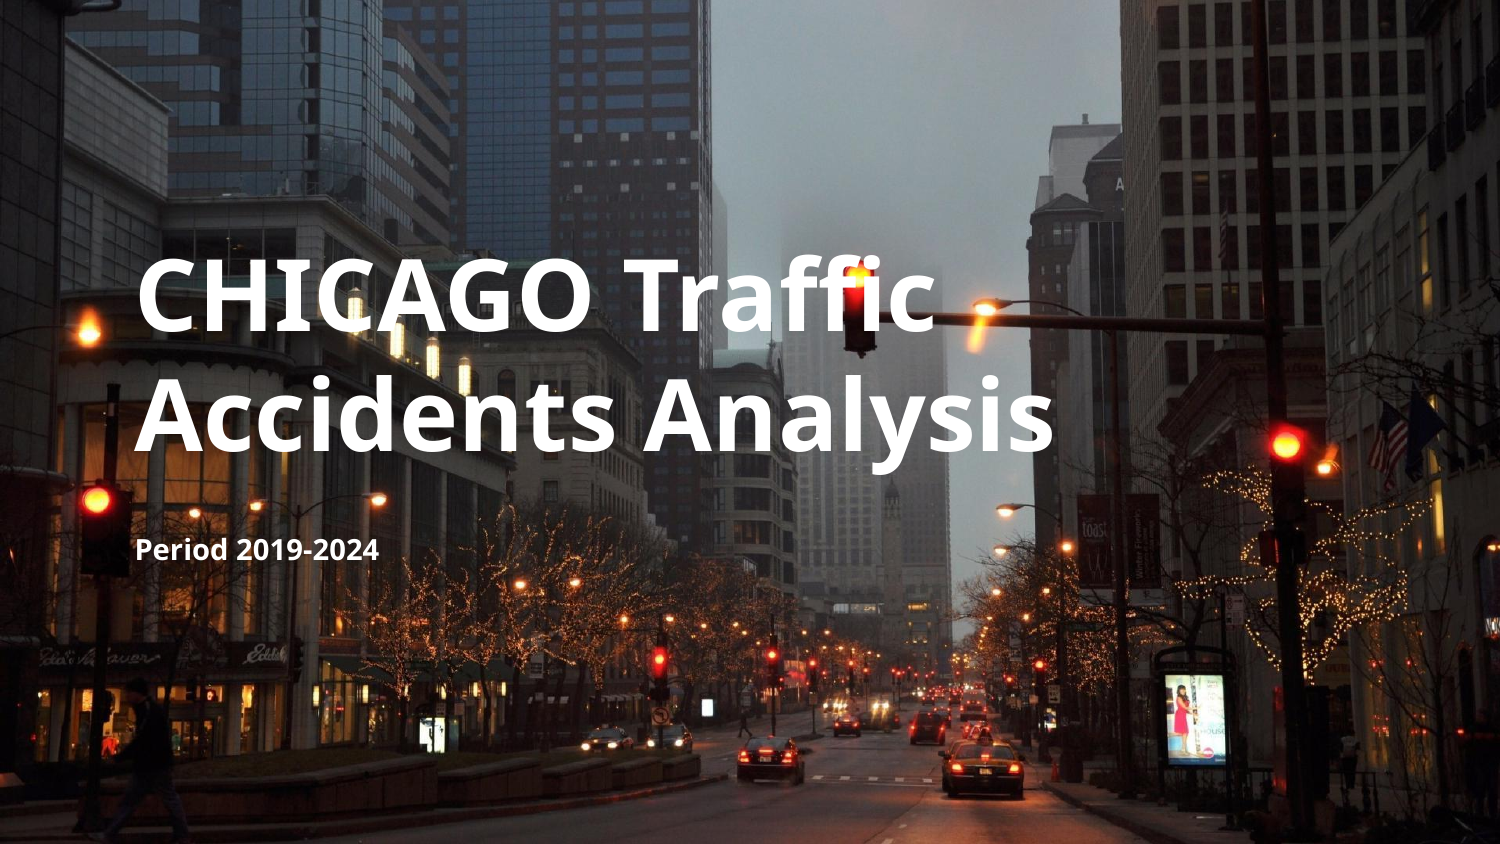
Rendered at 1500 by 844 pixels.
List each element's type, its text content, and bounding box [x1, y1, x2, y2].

title CHICAGO Traffic Accidents Analysis [119, 216, 1124, 490]
picture [0, 0, 1500, 844]
subtitle Period 2019-2024 [119, 516, 922, 606]
